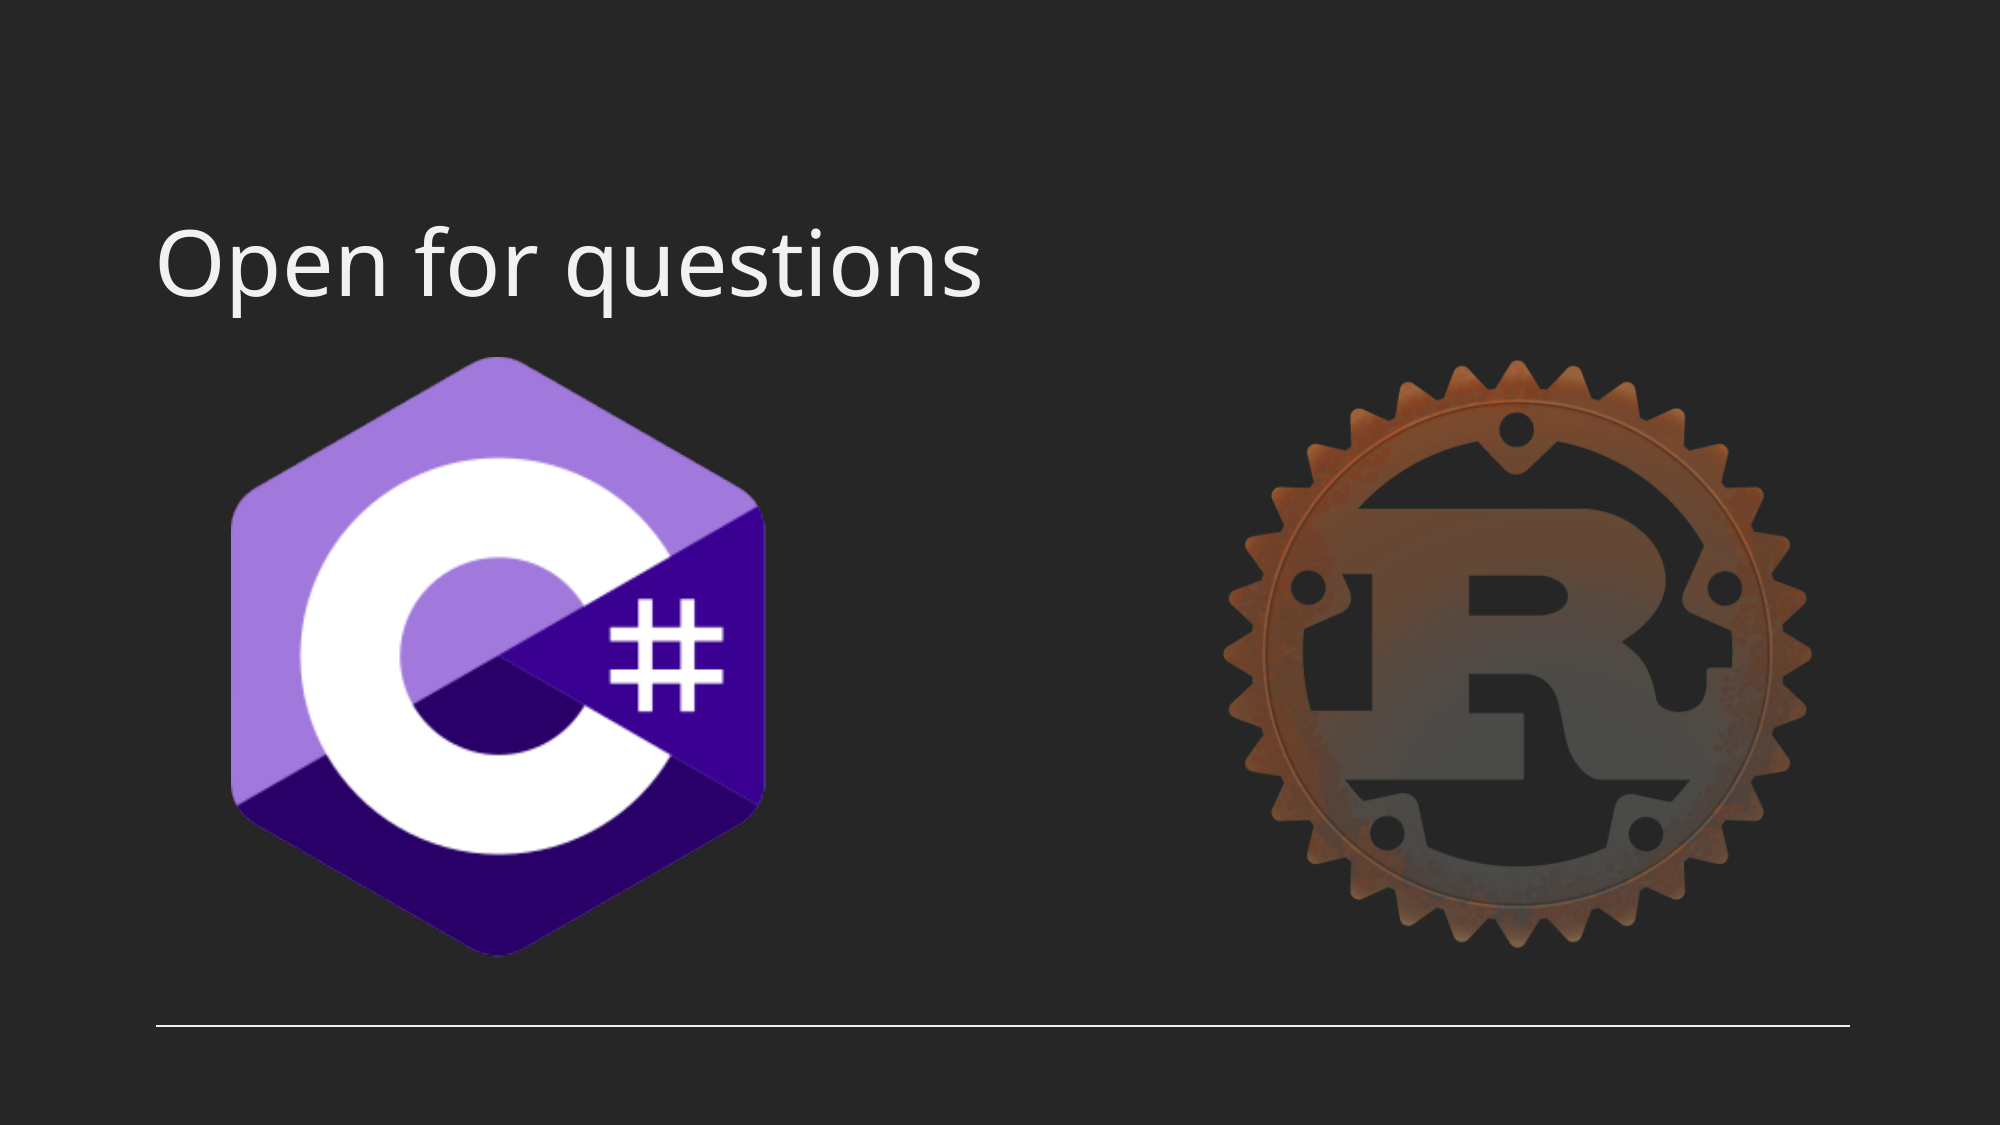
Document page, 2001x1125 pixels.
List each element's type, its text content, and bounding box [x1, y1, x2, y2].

picture [1217, 356, 1818, 958]
title Open for questions [139, 143, 1850, 322]
picture [231, 357, 766, 958]
